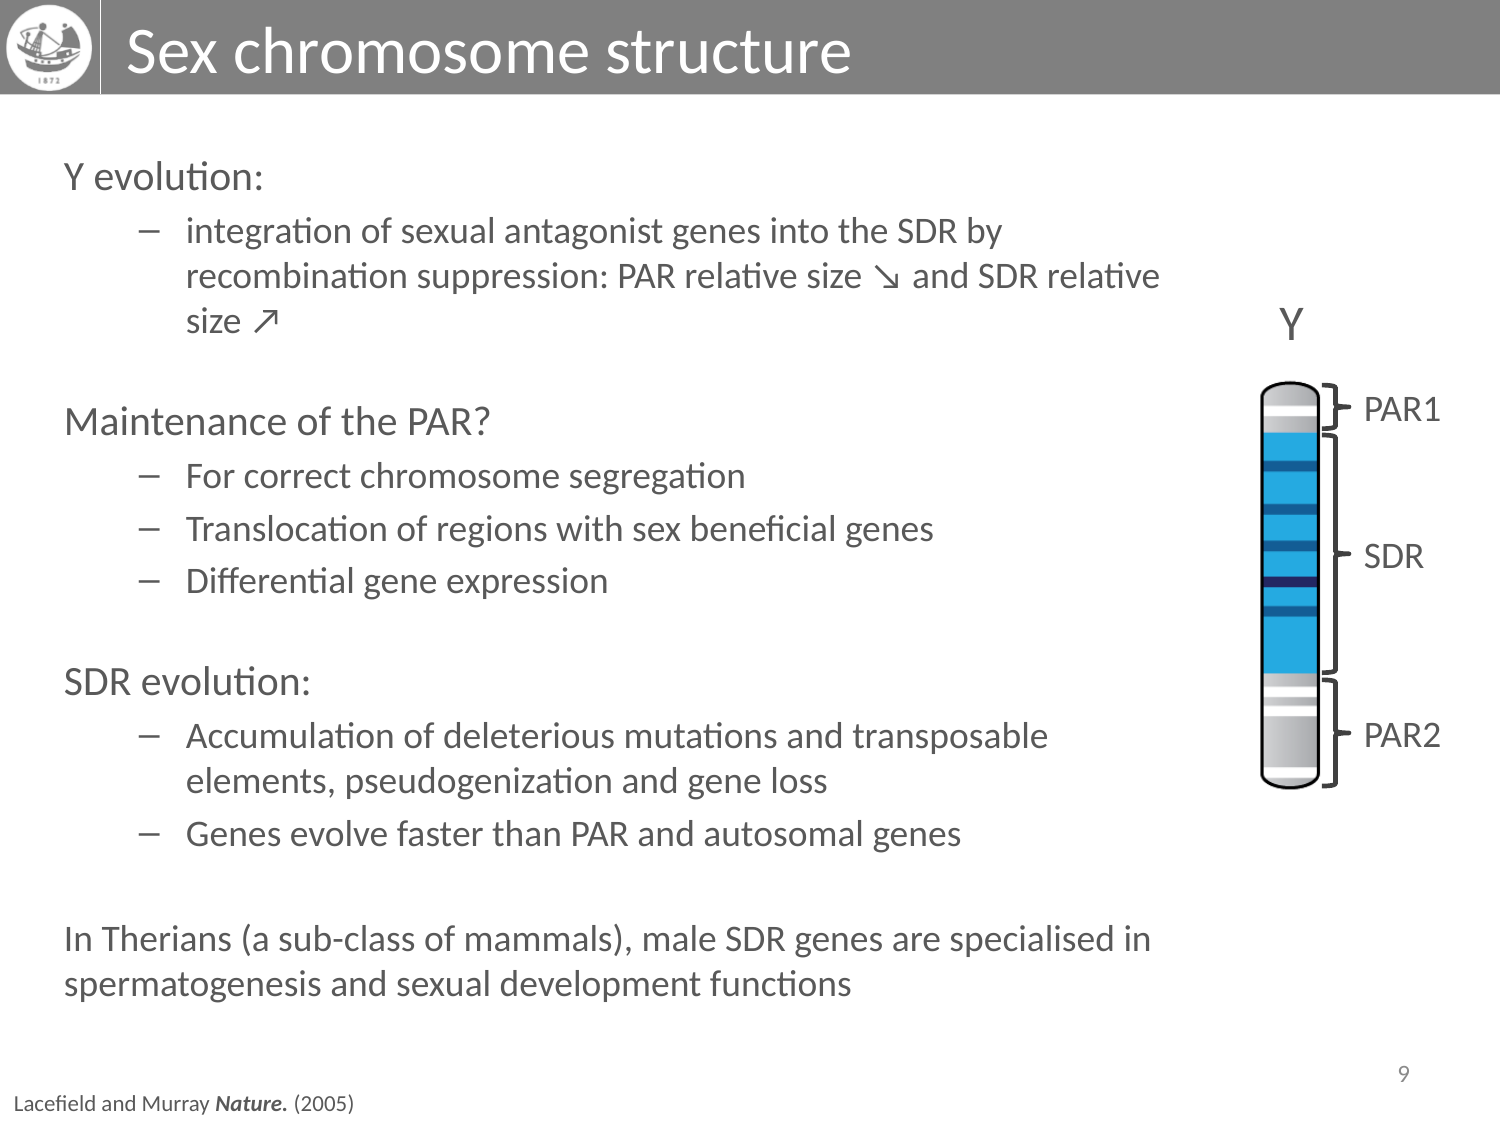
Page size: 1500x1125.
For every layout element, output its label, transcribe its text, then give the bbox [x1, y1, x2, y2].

text_box PAR2 [1349, 702, 1457, 763]
text_box [1326, 384, 1350, 430]
text_box SDR [1349, 523, 1440, 584]
picture [2, 0, 96, 95]
text_box Y evolution: integration of sexual antagonist genes into the SDR by recombination suppression: PAR relative size ↘ and SDR relative size ↗ Maintenance of the PAR? For correct chromosome segregation Translocation of regions with sex beneficial genes Differential gene expression SDR evolution: Accumulation of deleterious mutations and transposable elements, pseudogenization and gene loss Genes evolve faster than PAR and autosomal genes In Therians (a sub-class of mammals), male SDR genes are specialised in spermatogenesis and sexual development functions [49, 141, 1223, 1012]
text_box [1326, 679, 1350, 787]
text_box [1326, 434, 1349, 674]
text_box [101, 0, 1500, 96]
text_box Y [1264, 283, 1319, 357]
slide_number 9 [1074, 1042, 1425, 1103]
picture [1257, 358, 1323, 799]
text_box PAR1 [1349, 376, 1457, 437]
text_box Lacefield and Murray Nature. (2005) [0, 1081, 1029, 1124]
text_box [96, 2, 100, 96]
text_box Sex chromosome structure [112, 7, 1495, 88]
